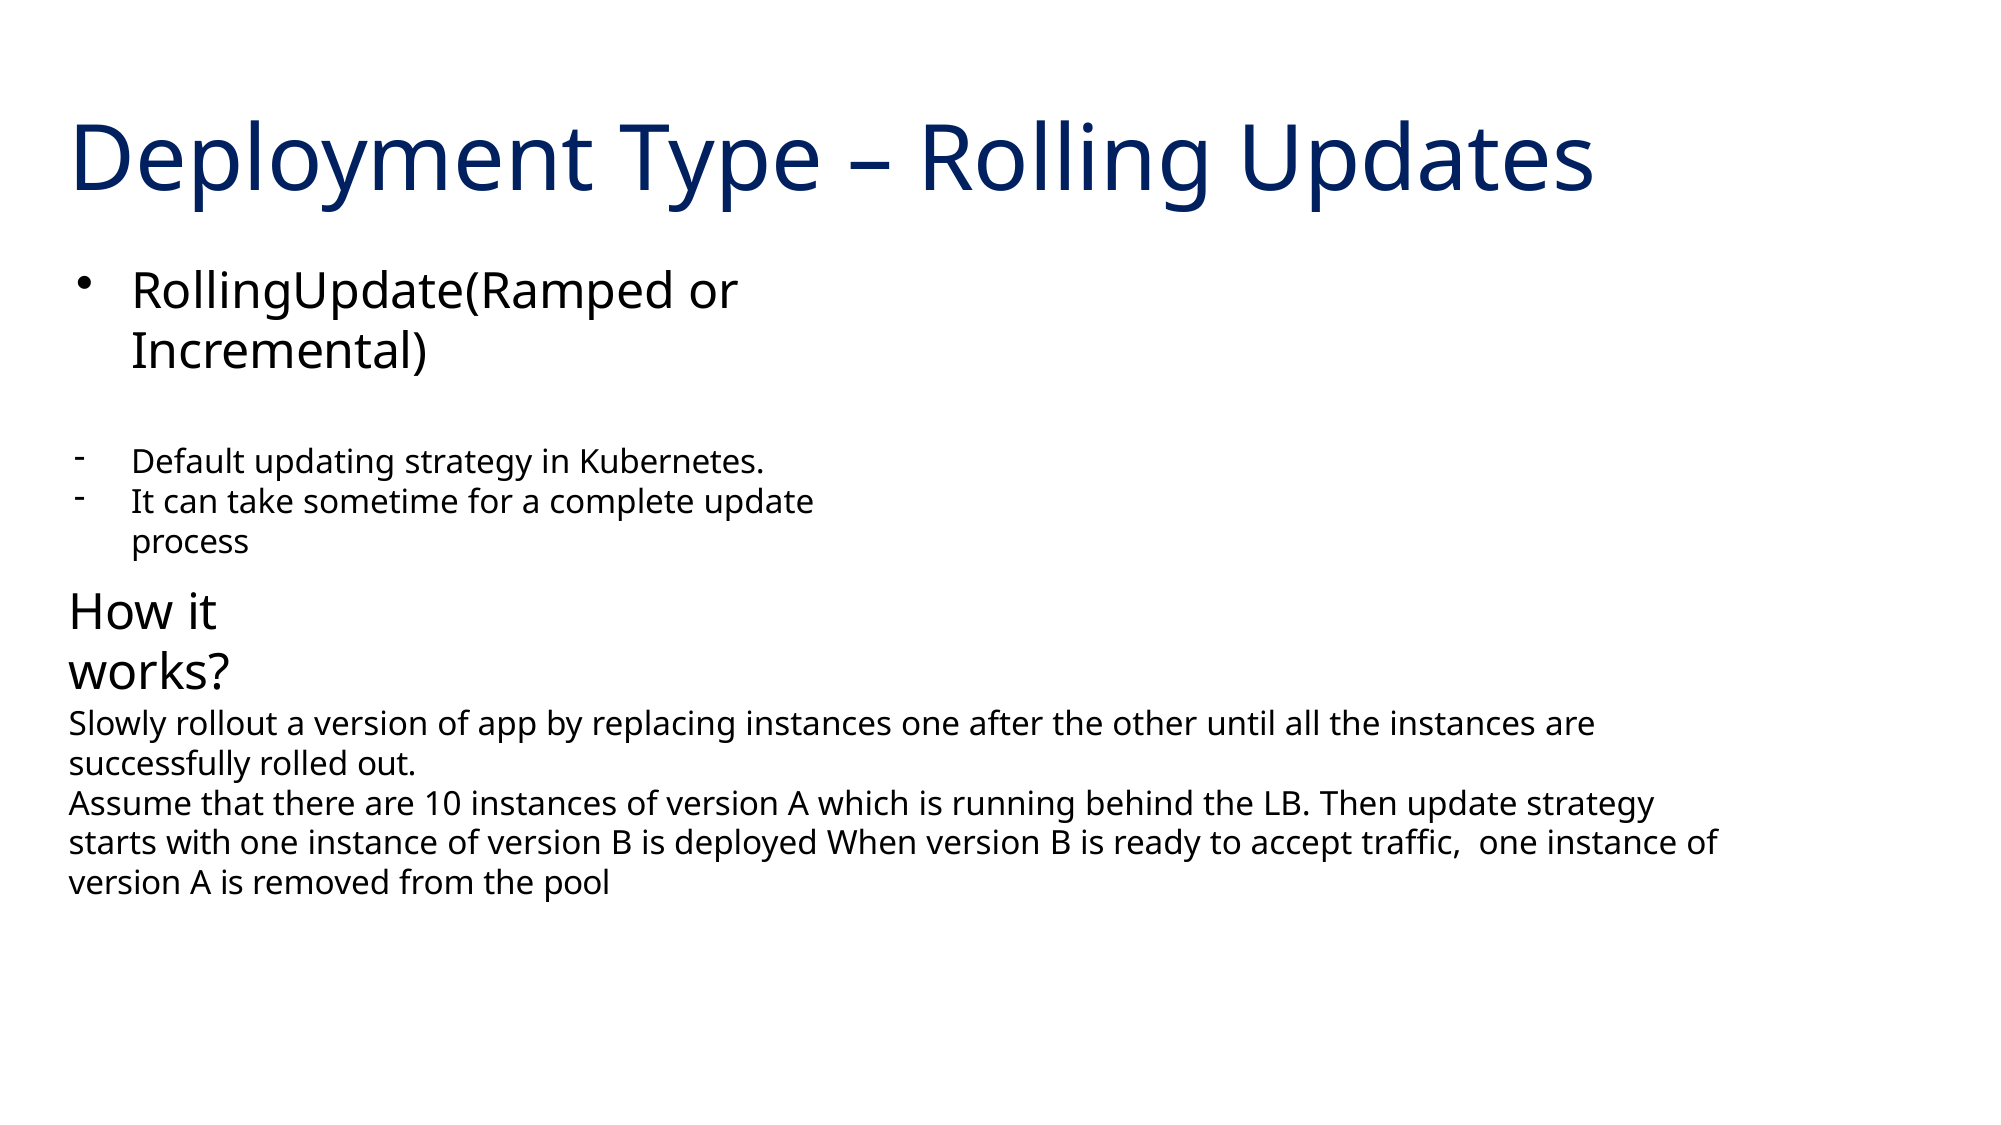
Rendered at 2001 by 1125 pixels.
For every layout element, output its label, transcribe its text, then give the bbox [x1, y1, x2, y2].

text_box RollingUpdate(Ramped or Incremental) [73, 255, 1004, 379]
text_box Slowly rollout a version of app by replacing instances one after the other until all the instances are successfully rolled out. Assume that there are 10 instances of version A which is running behind the LB. Then update strategy starts with one instance of version B is deployed When version B is ready to accept traffic, one instance of version A is removed from the pool [65, 698, 1732, 901]
text_box How it works? [65, 576, 383, 698]
text_box Default updating strategy in Kubernetes. It can take sometime for a complete update process [71, 437, 899, 560]
title Deployment Type – Rolling Updates [65, 27, 1682, 248]
